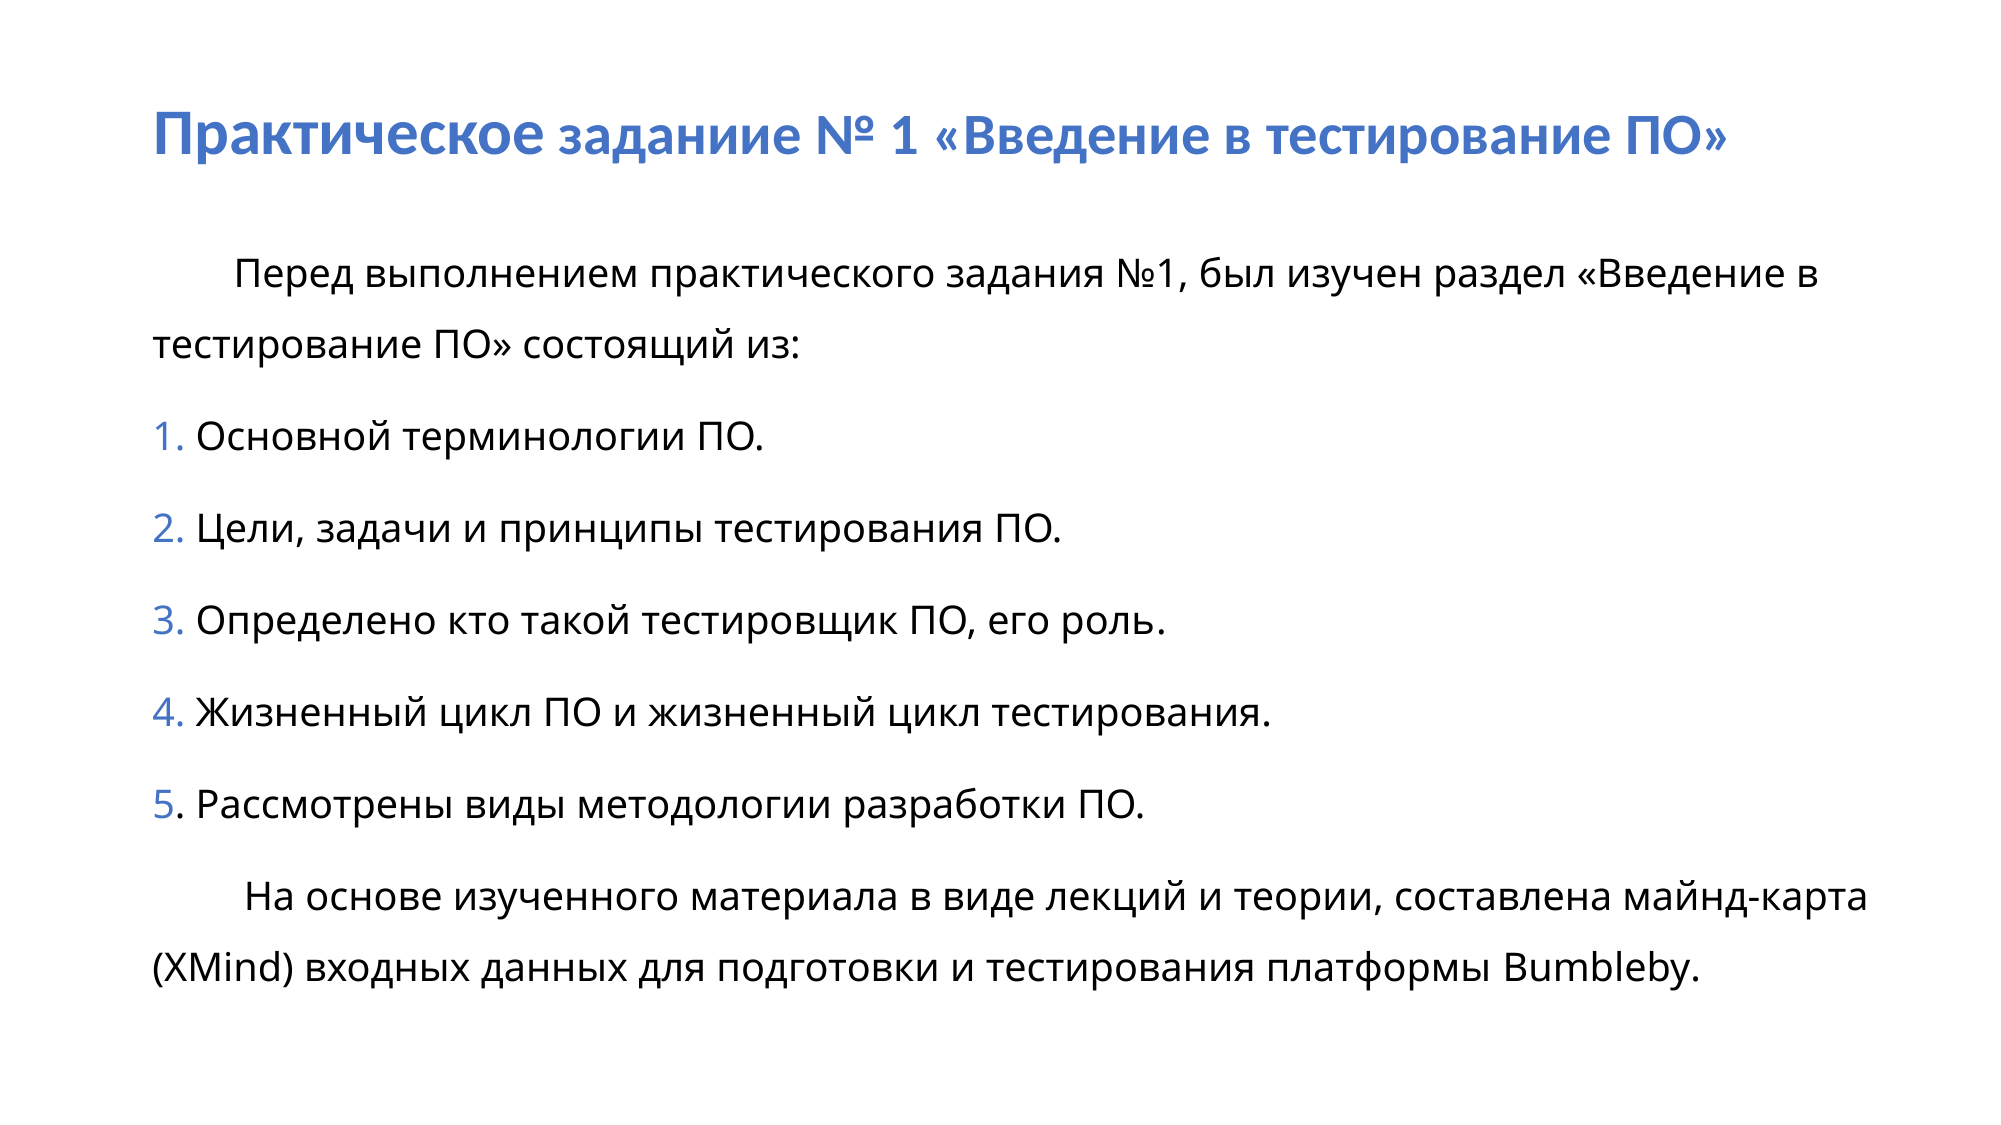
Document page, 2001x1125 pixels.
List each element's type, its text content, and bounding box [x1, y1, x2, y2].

list Перед выполнением практического задания №1, был изучен раздел «Введение в тестирование ПО» состоящий из: 1. Основной терминологии ПО. 2. Цели, задачи и принципы тестирования ПО. 3. Определено кто такой тестировщик ПО, его роль. 4. Жизненный цикл ПО и жизненный цикл тестирования. 5. Рассмотрены виды методологии разработки ПО. На основе изученного материала в виде лекций и теории, составлена майнд-карта (XMind) входных данных для подготовки и тестирования платформы Bumbleby. [137, 217, 1930, 1019]
title Практическое заданиие № 1 «Введение в тестирование ПО» [137, 59, 1751, 208]
